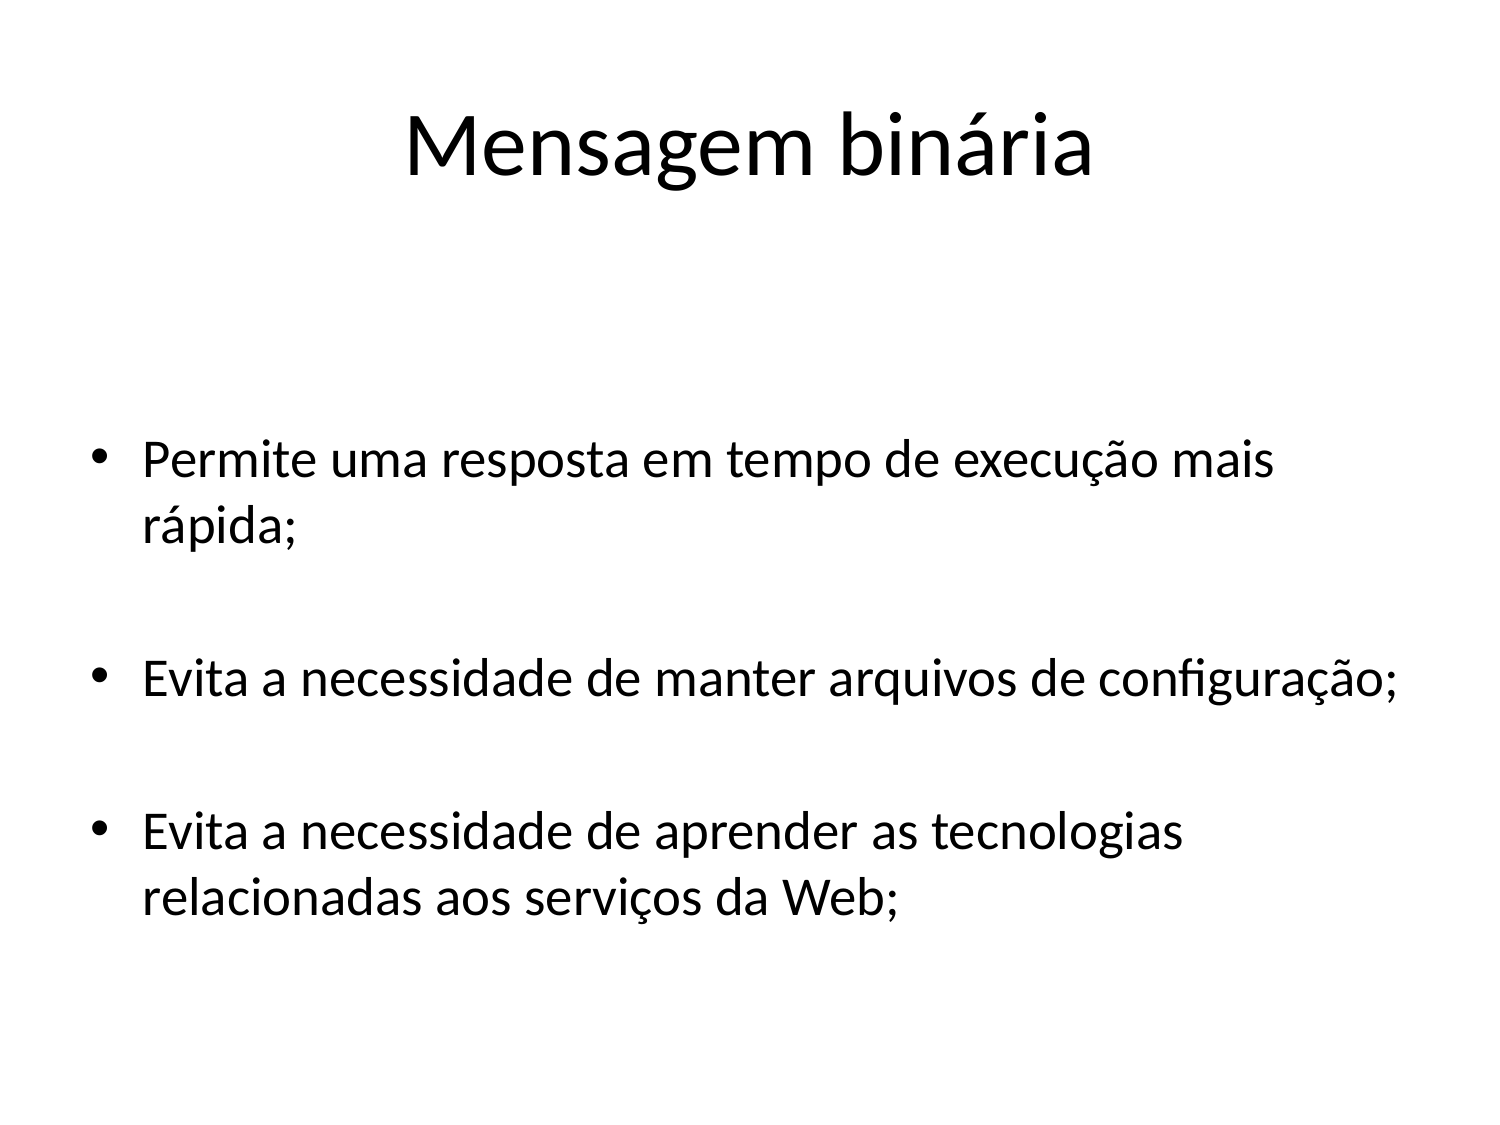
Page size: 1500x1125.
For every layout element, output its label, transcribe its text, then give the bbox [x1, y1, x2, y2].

title Mensagem binária [75, 45, 1425, 233]
list Permite uma resposta em tempo de execução mais rápida; Evita a necessidade de manter arquivos de configuração; Evita a necessidade de aprender as tecnologias relacionadas aos serviços da Web; [75, 262, 1425, 1005]
